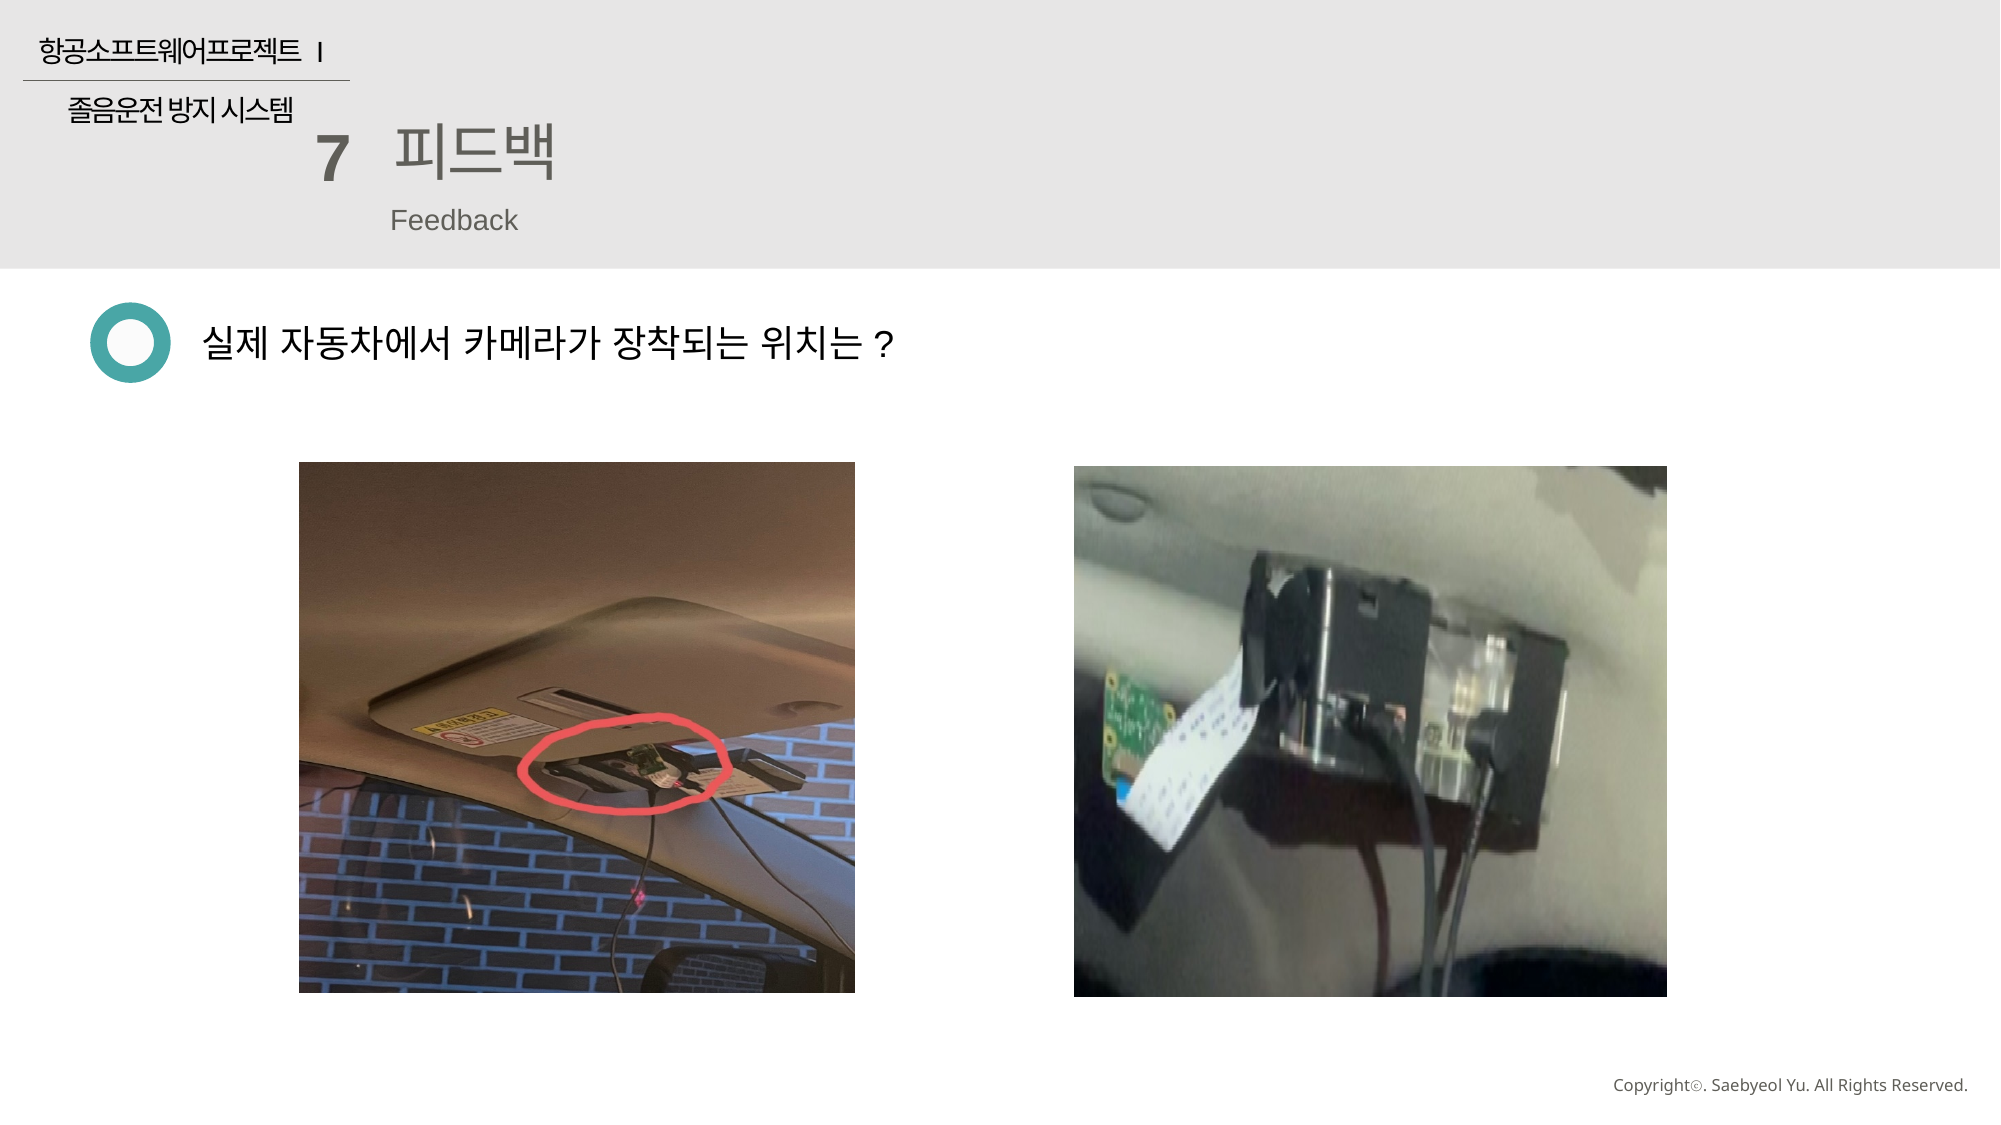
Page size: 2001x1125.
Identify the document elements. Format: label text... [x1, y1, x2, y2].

text_box 항공소프트웨어프로젝트 I [23, 25, 340, 76]
text_box Feedback [375, 193, 1000, 244]
text_box [0, 0, 2000, 270]
text_box 실제 자동차에서 카메라가 장착되는 위치는? [186, 312, 1962, 373]
picture [299, 462, 855, 993]
text_box [97, 309, 164, 376]
text_box 피드백 [378, 105, 575, 193]
text_box 졸음운전 방지 시스템 [52, 84, 311, 135]
text_box 7 [299, 106, 367, 202]
picture [1074, 466, 1667, 997]
